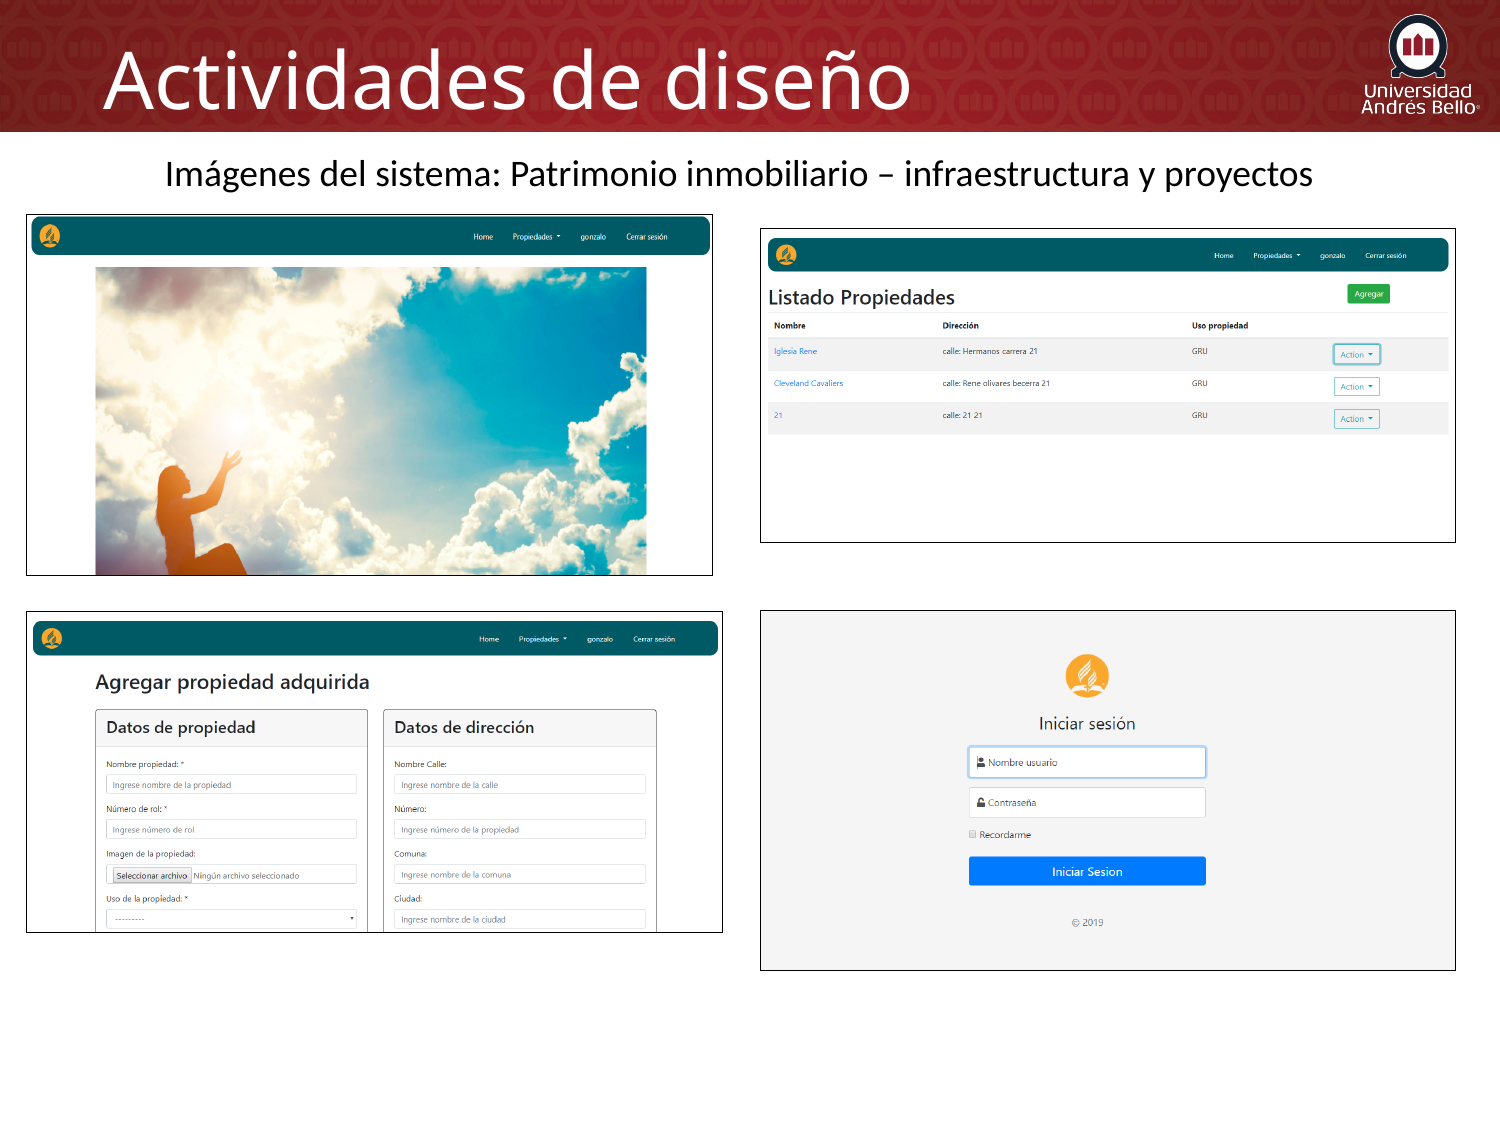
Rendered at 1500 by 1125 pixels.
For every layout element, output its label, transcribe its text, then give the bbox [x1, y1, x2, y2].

text_box Imágenes del sistema: Patrimonio inmobiliario – infraestructura y proyectos [149, 142, 1500, 202]
picture [26, 611, 723, 933]
picture [760, 228, 1456, 543]
picture [0, 0, 1500, 132]
title Actividades de diseño [88, 33, 1294, 135]
picture [760, 610, 1456, 971]
picture [26, 214, 713, 576]
